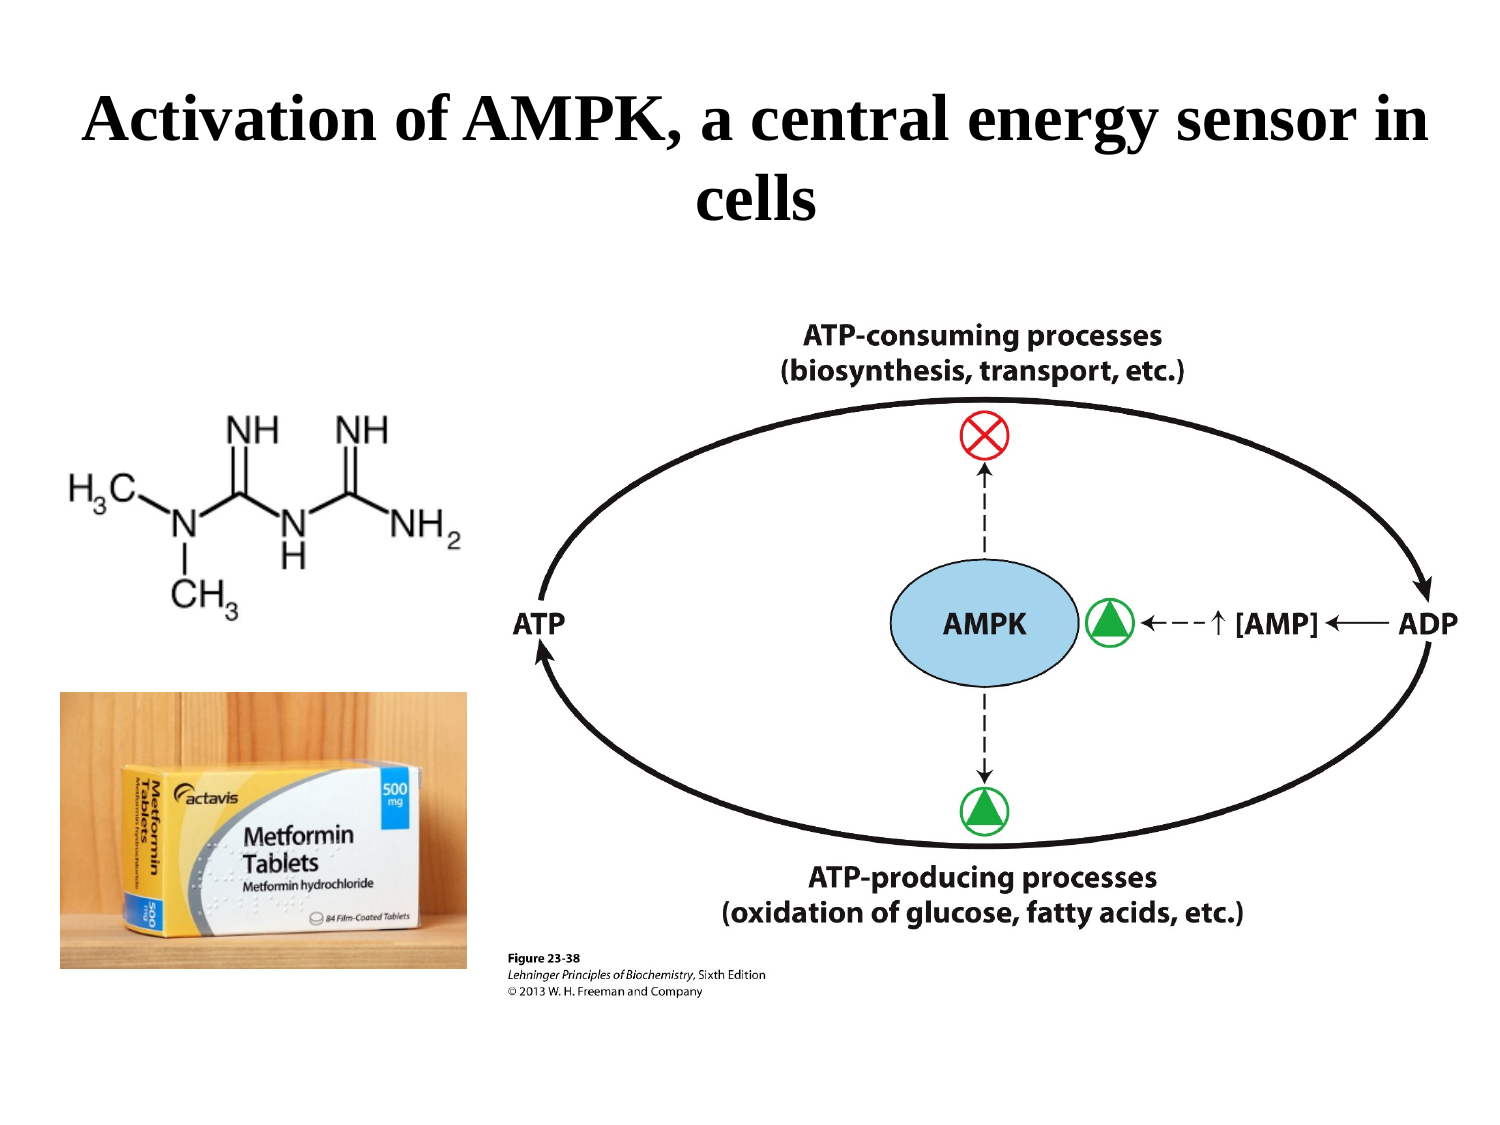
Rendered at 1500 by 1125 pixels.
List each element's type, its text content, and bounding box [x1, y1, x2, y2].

picture [61, 361, 467, 665]
picture [60, 692, 467, 970]
picture [502, 314, 1466, 1000]
text_box Activation of AMPK, a central energy sensor in cells [54, 66, 1459, 241]
